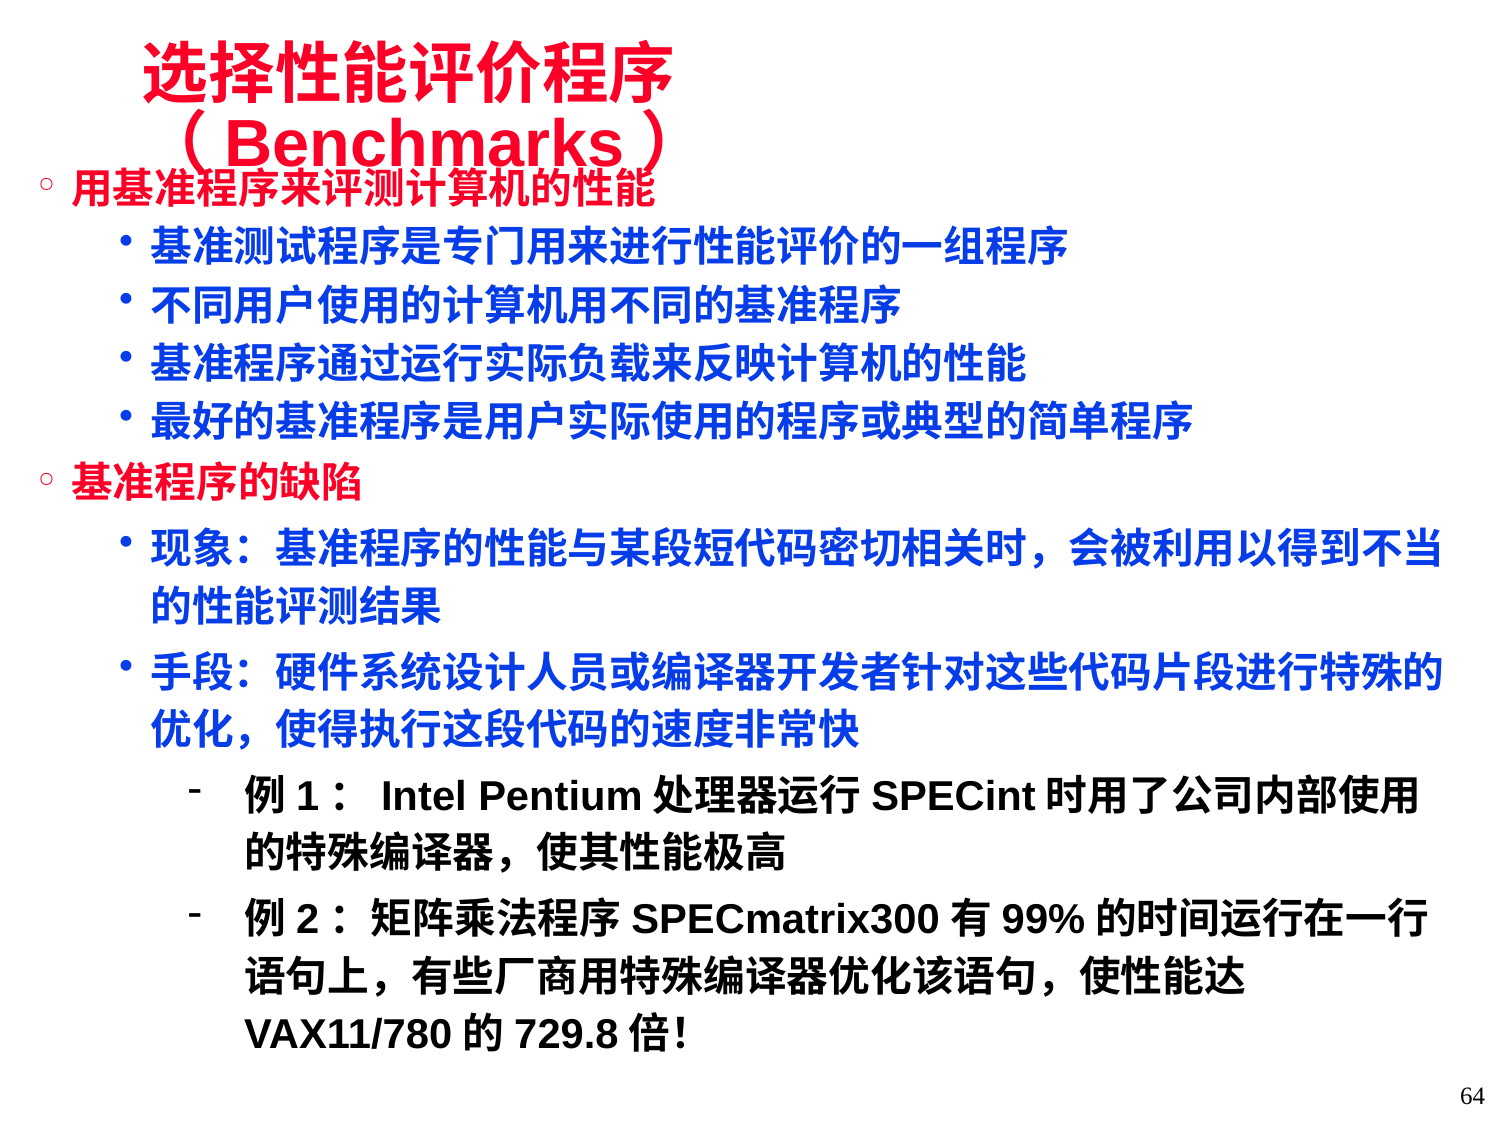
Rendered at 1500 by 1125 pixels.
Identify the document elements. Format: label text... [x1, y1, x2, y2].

list 用基准程序来评测计算机的性能 基准测试程序是专门用来进行性能评价的一组程序 不同用户使用的计算机用不同的基准程序 基准程序通过运行实际负载来反映计算机的性能 最好的基准程序是用户实际使用的程序或典型的简单程序 基准程序的缺陷 现象：基准程序的性能与某段短代码密切相关时，会被利用以得到不当的性能评测结果 手段：硬件系统设计人员或编译器开发者针对这些代码片段进行特殊的优化，使得执行这段代码的速度非常快 例1：Intel Pentium处理器运行SPECint时用了公司内部使用的特殊编译器，使其性能极高 例2：矩阵乘法程序SPECmatrix300有99%的时间运行在一行语句上，有些厂商用特殊编译器优化该语句，使性能达VAX11/780的729.8倍！ [27, 155, 1473, 1076]
title 选择性能评价程序（Benchmarks） [131, 37, 1245, 116]
slide_number 64 [1162, 1065, 1500, 1125]
